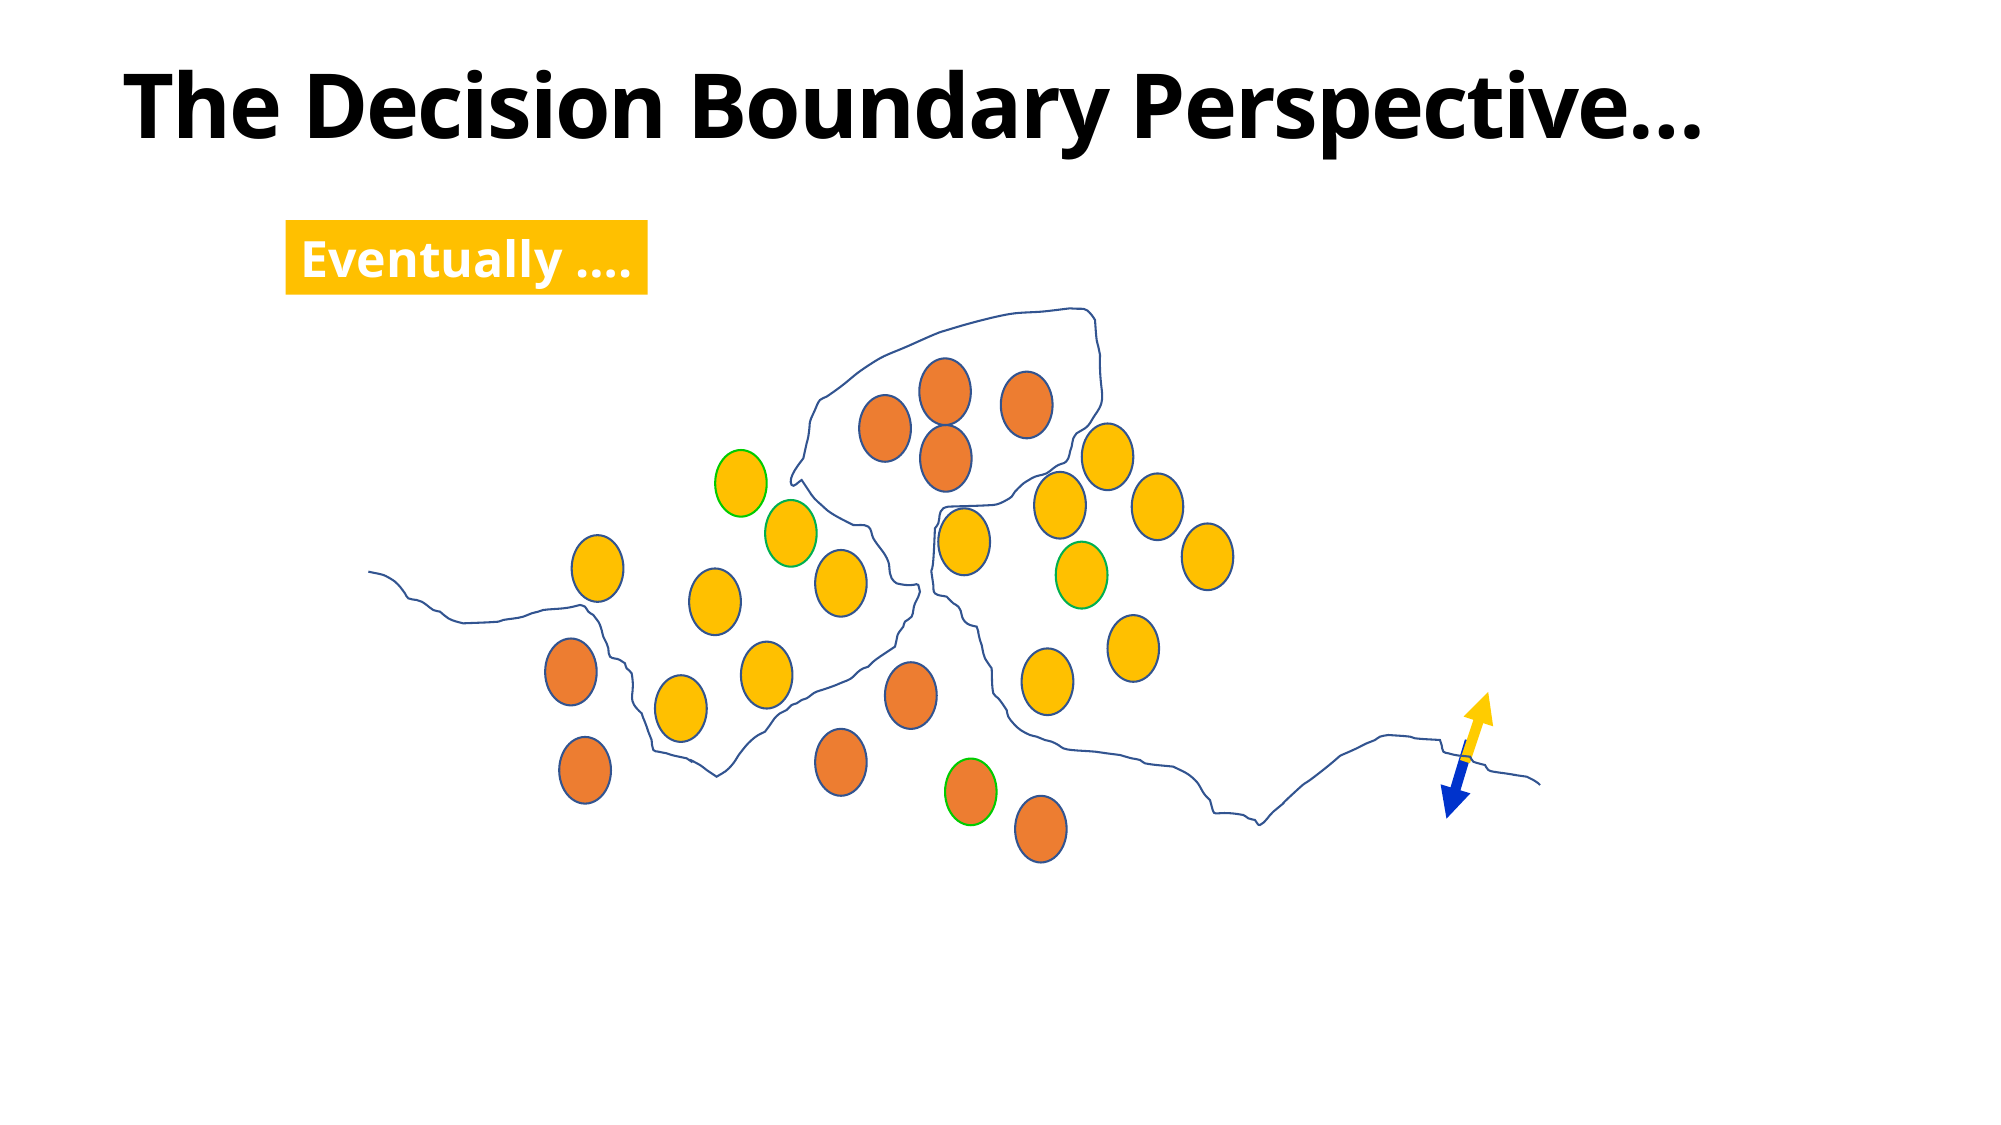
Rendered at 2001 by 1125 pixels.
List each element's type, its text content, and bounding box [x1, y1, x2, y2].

text_box [1020, 647, 1075, 699]
text_box [570, 534, 625, 603]
text_box [937, 508, 992, 577]
text_box Eventually …. [285, 220, 648, 295]
text_box [764, 498, 818, 568]
text_box [883, 668, 938, 730]
text_box [544, 637, 598, 707]
text_box [1054, 540, 1109, 610]
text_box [1464, 691, 1489, 762]
text_box [1014, 794, 1068, 864]
text_box [558, 735, 613, 805]
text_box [1446, 740, 1470, 819]
text_box The Decision Boundary Perspective… [108, 53, 2000, 202]
text_box [1470, 762, 1541, 786]
text_box [1080, 422, 1135, 492]
text_box [1180, 522, 1235, 592]
text_box [688, 567, 742, 635]
text_box [814, 727, 868, 797]
text_box [1033, 470, 1087, 540]
text_box [814, 548, 868, 618]
text_box [944, 757, 998, 827]
text_box [368, 307, 1446, 827]
text_box [714, 448, 768, 518]
text_box [759, 640, 782, 646]
text_box [1130, 472, 1185, 542]
text_box [1106, 614, 1161, 683]
